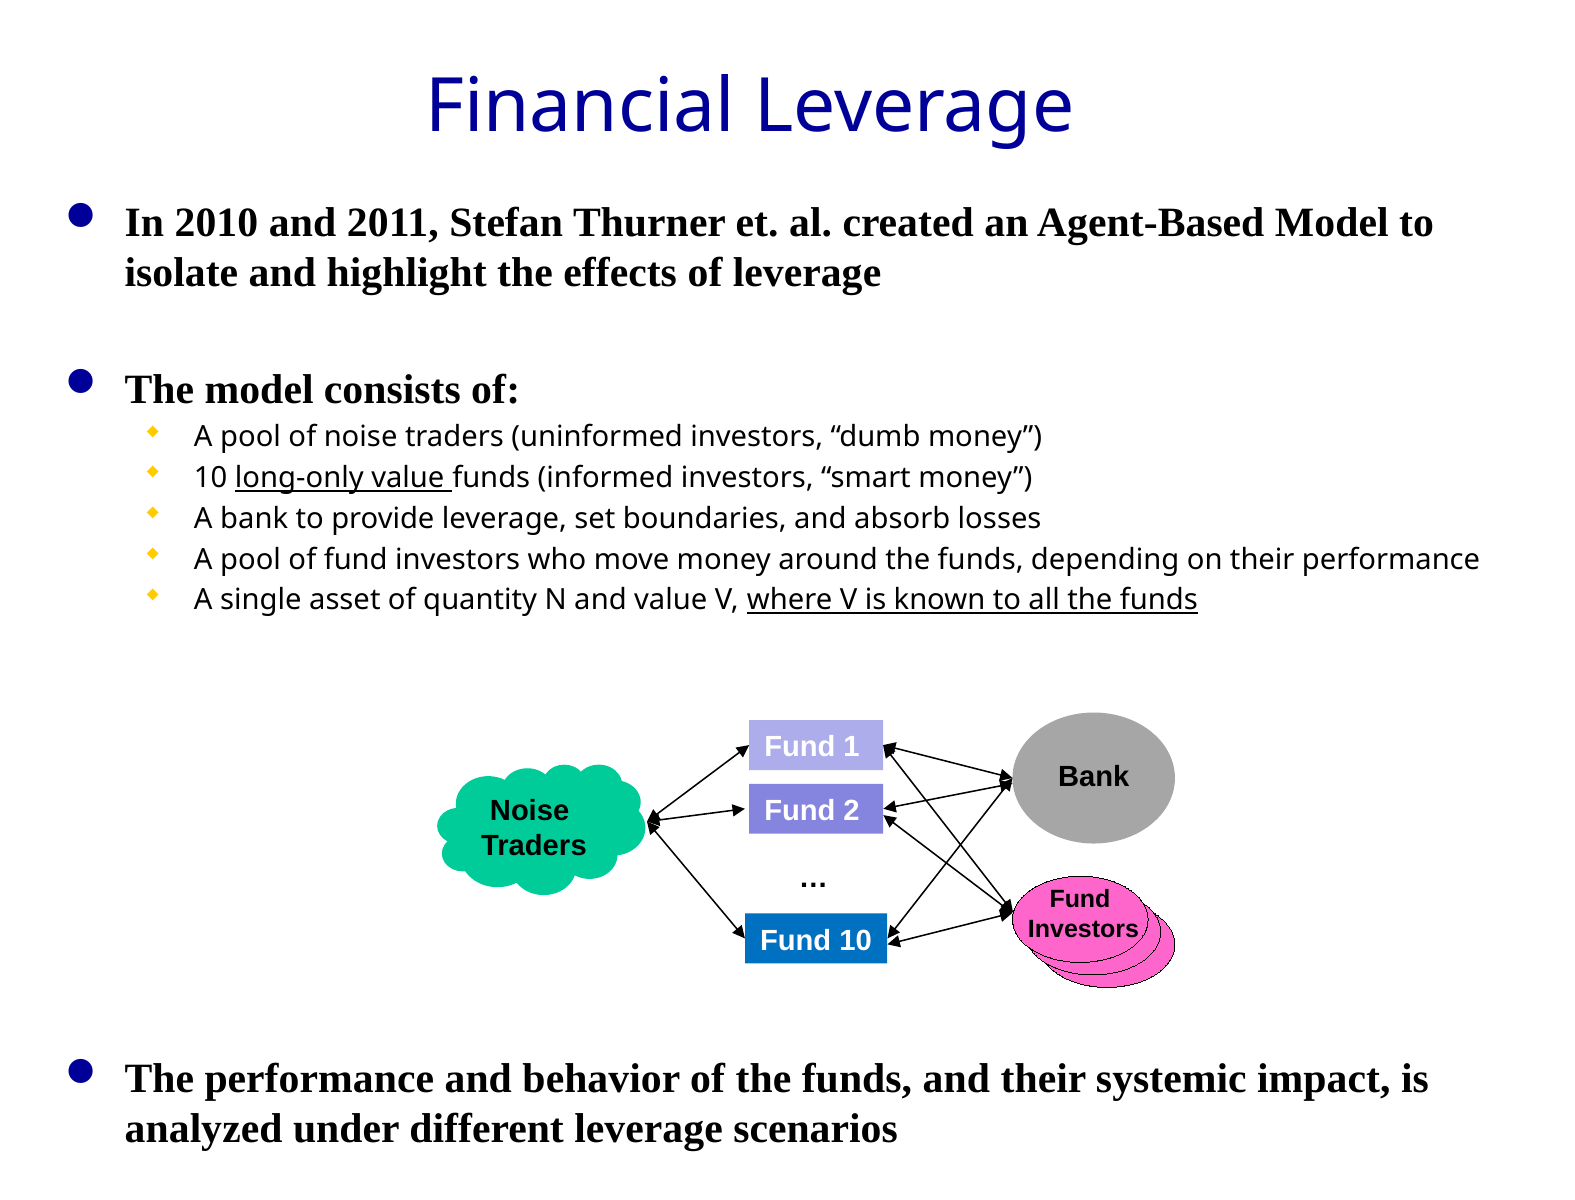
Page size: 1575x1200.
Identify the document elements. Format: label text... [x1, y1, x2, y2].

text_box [437, 712, 1176, 988]
list In 2010 and 2011, Stefan Thurner et. al. created an Agent-Based Model to isolate and highlight the effects of leverage The model consists of: A pool of noise traders (uninformed investors, “dumb money”) 10 long-only value funds (informed investors, “smart money”) A bank to provide leverage, set boundaries, and absorb losses A pool of fund investors who move money around the funds, depending on their performance A single asset of quantity N and value V, where V is known to all the funds The performance and behavior of the funds, and their systemic impact, is analyzed under different leverage scenarios [50, 187, 1500, 863]
title Financial Leverage [112, 12, 1388, 200]
